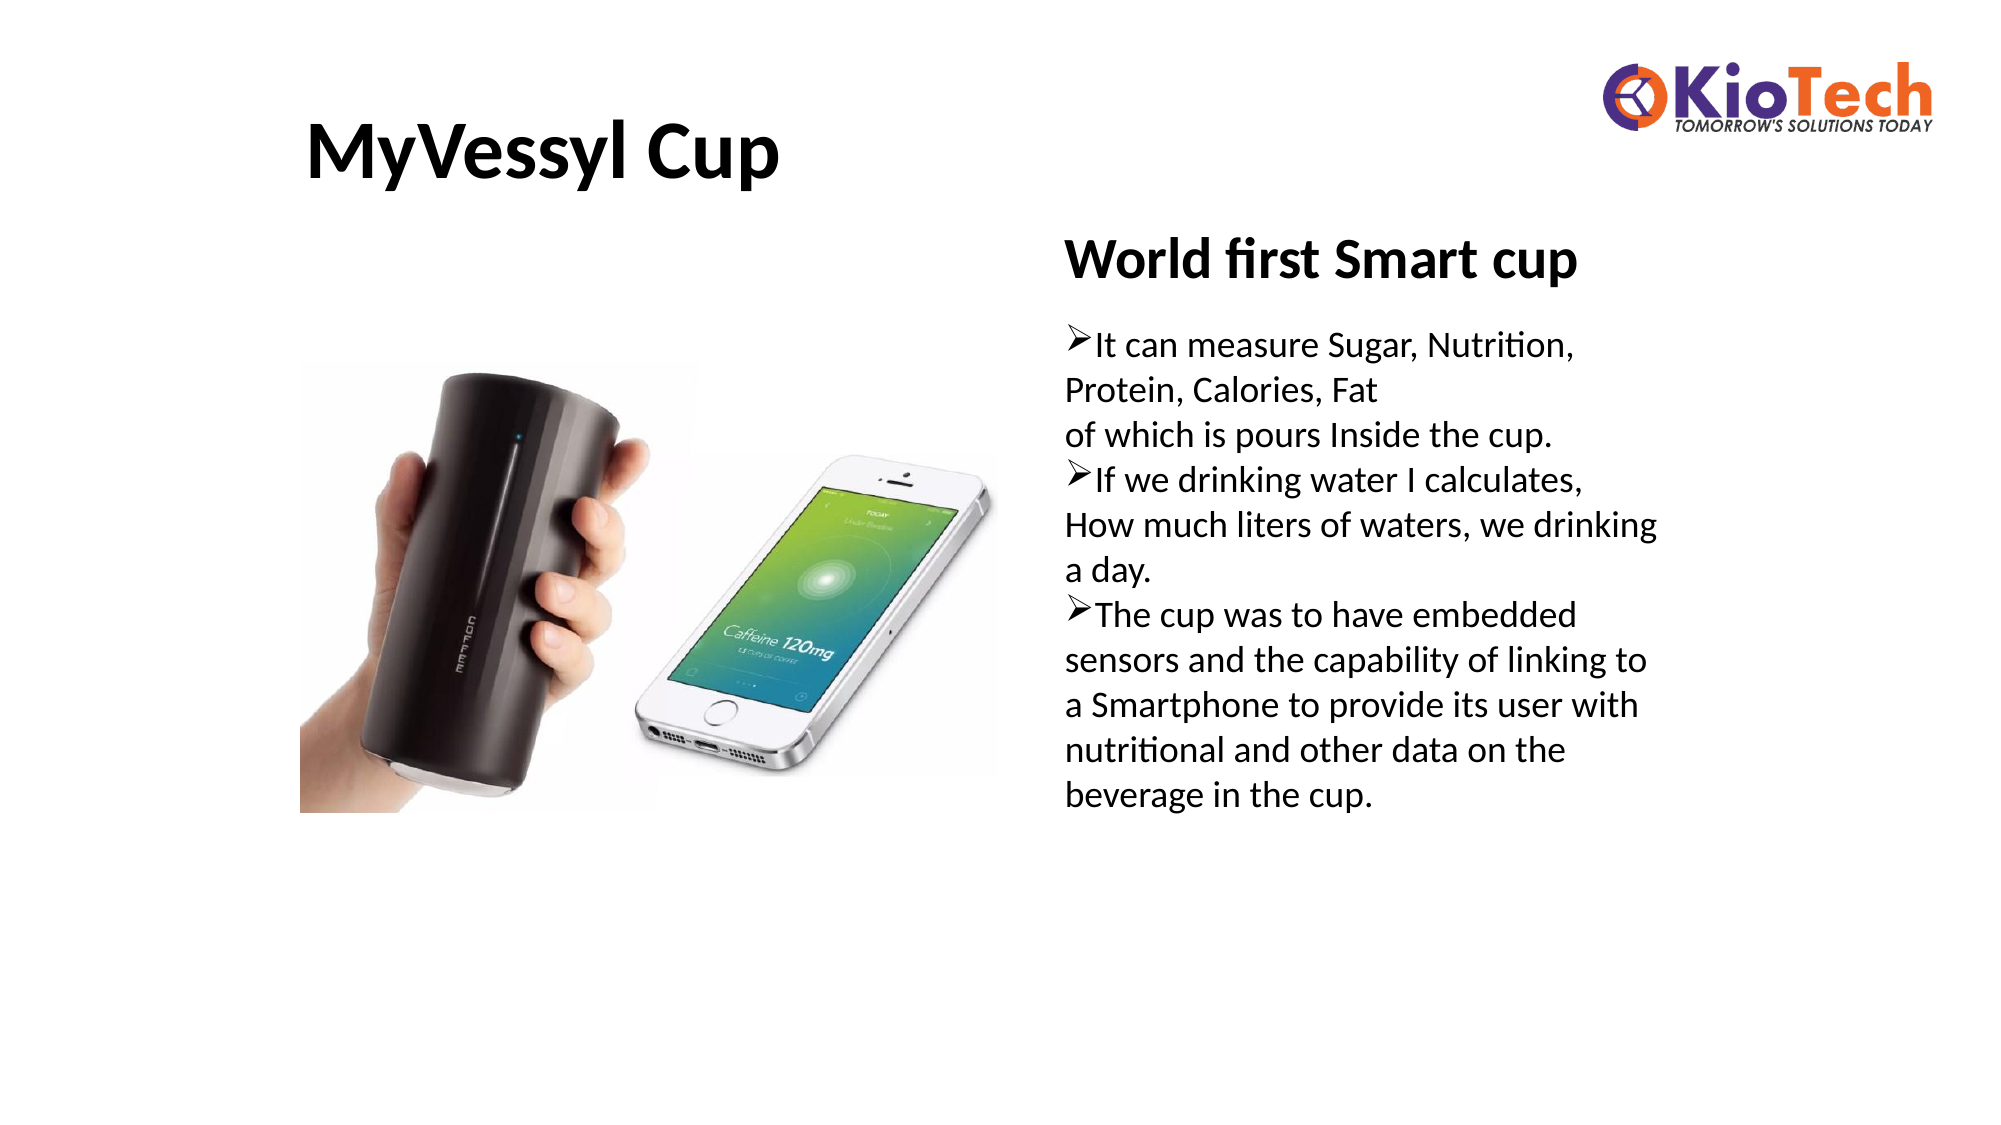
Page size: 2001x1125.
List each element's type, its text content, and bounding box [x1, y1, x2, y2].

text_box World first Smart cup [1050, 212, 1700, 298]
text_box MyVessyl Cup [290, 87, 797, 203]
picture [1602, 62, 1933, 132]
text_box It can measure Sugar, Nutrition, Protein, Calories, Fat of which is pours Inside the cup. If we drinking water I calculates, How much liters of waters, we drinking a day. The cup was to have embedded sensors and the capability of linking to a Smartphone to provide its user with nutritional and other data on the beverage in the cup. [1050, 312, 1675, 823]
picture [299, 362, 998, 813]
